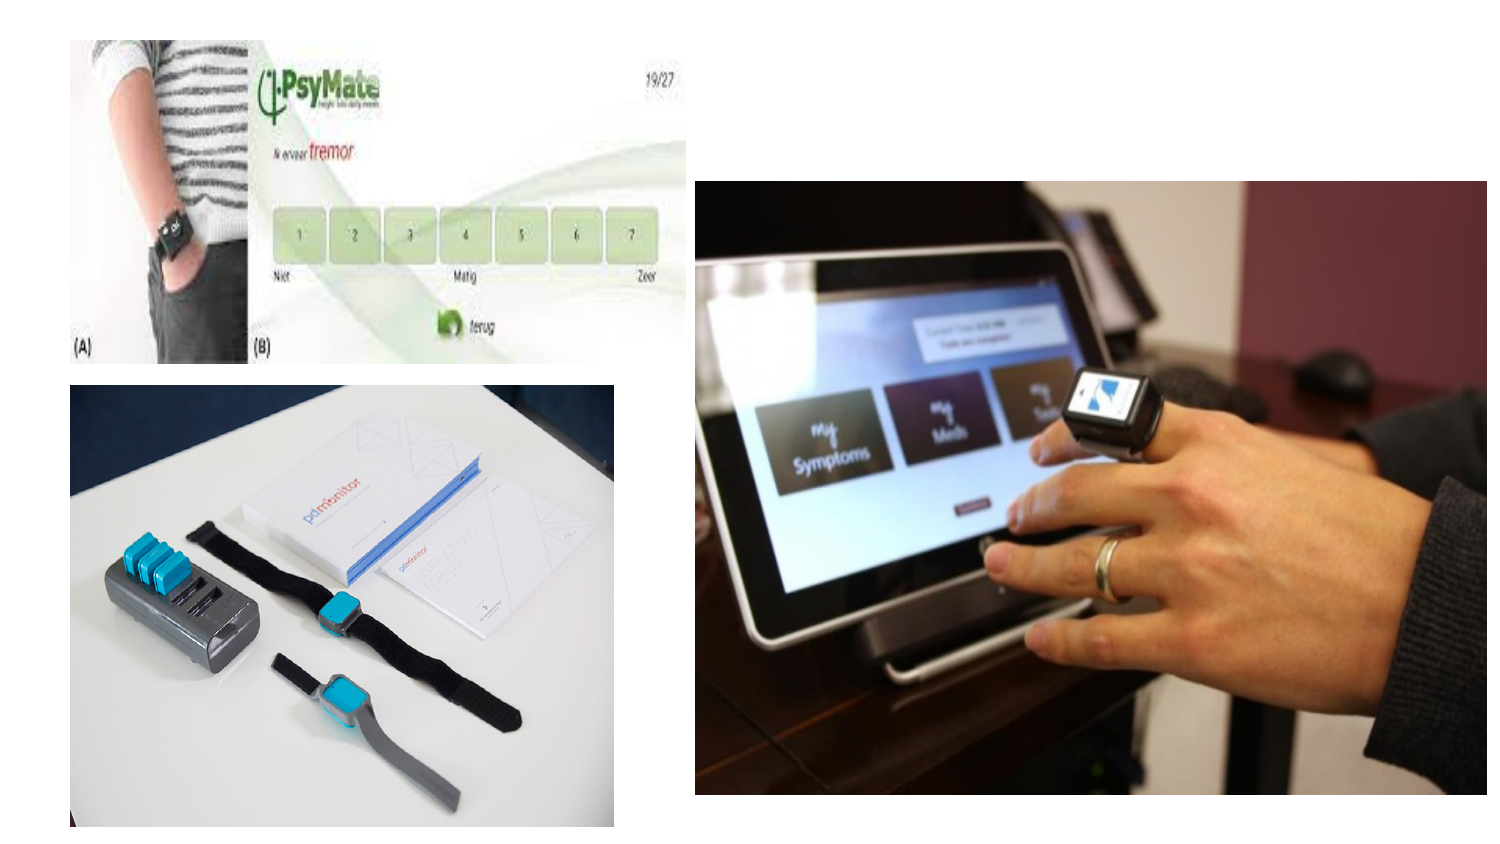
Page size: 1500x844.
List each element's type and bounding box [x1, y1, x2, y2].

picture [695, 181, 1487, 795]
picture [69, 40, 686, 365]
picture [69, 385, 615, 827]
